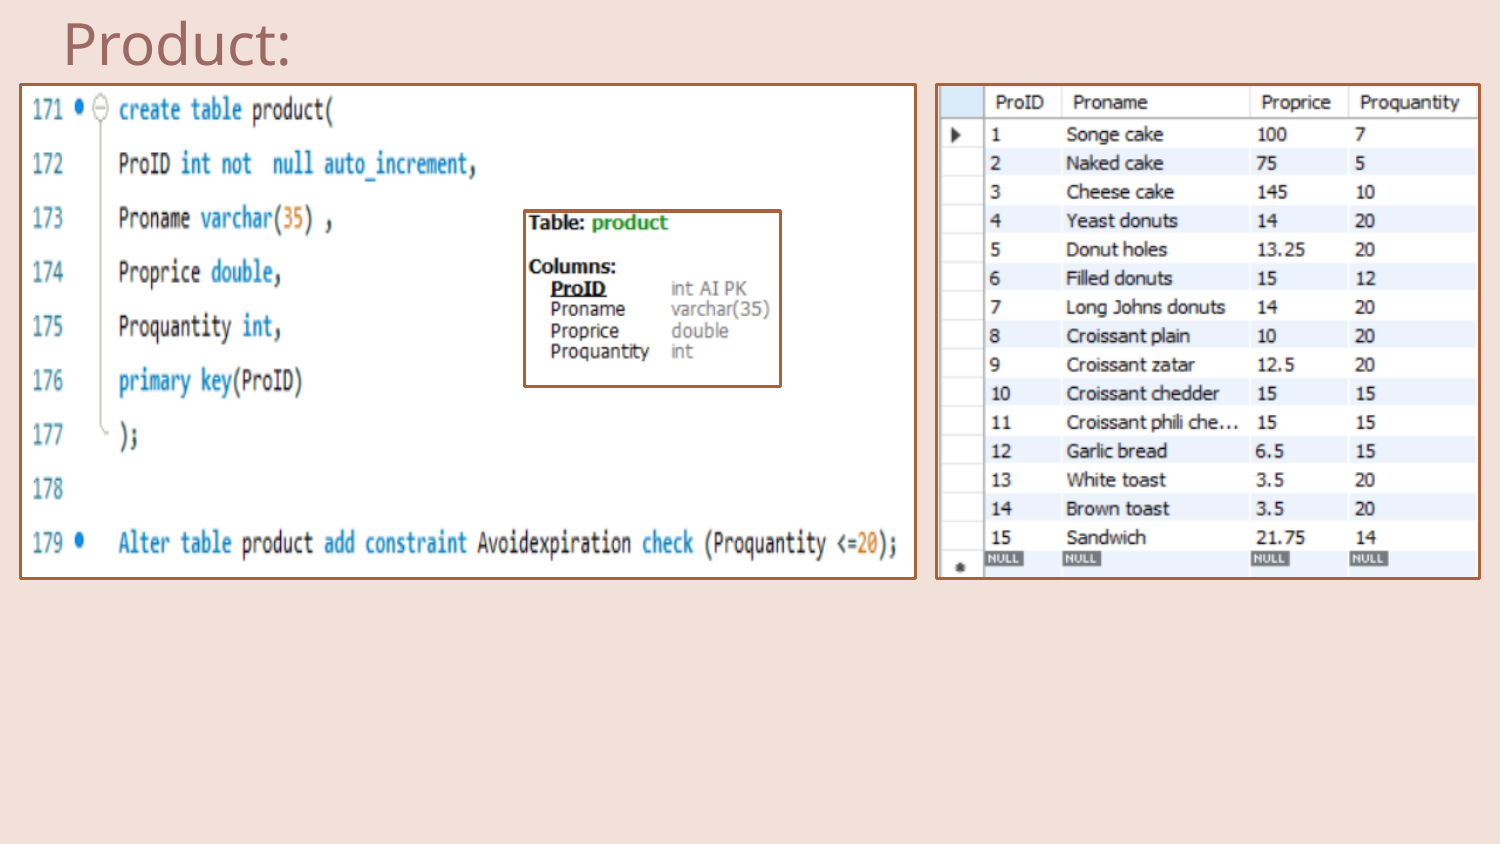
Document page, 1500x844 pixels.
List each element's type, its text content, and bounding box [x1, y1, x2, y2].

picture [21, 85, 914, 578]
text_box Product: [47, 0, 468, 83]
picture [938, 85, 1479, 578]
